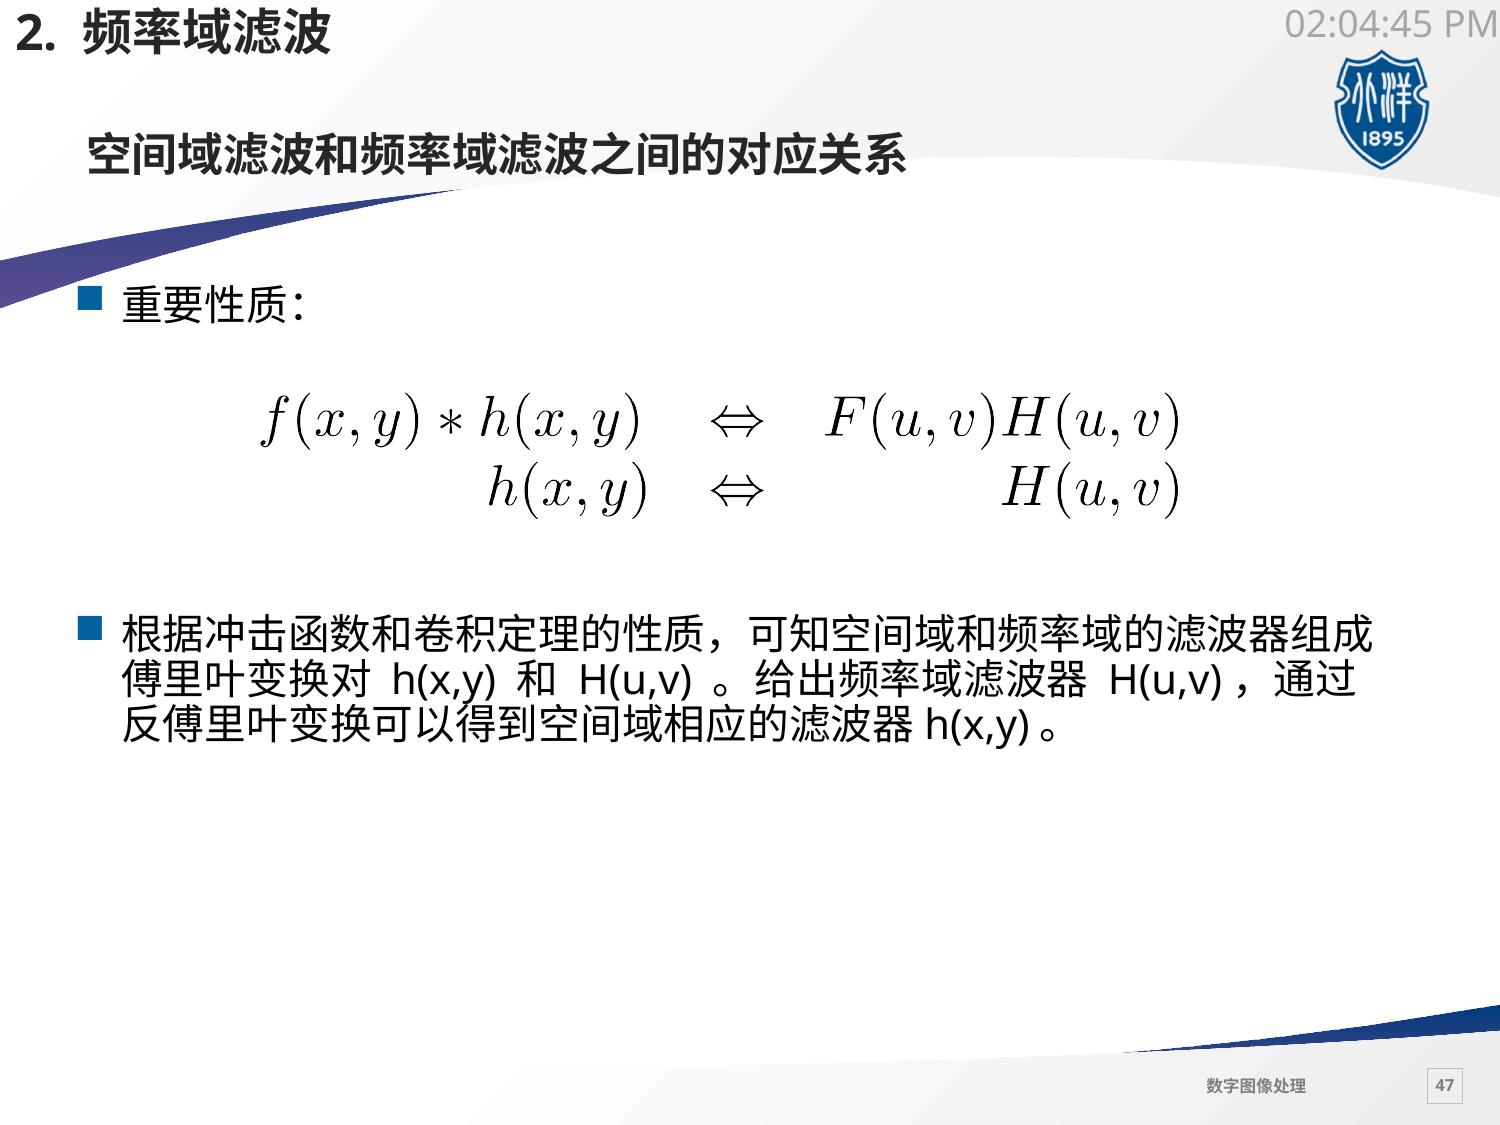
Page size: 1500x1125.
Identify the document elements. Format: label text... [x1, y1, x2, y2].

picture [1321, 47, 1447, 172]
picture [260, 392, 1178, 519]
list 2. 频率域滤波 [0, 0, 838, 88]
title 空间域滤波和频率域滤波之间的对应关系 [74, 112, 1425, 200]
list 重要性质： 根据冲击函数和卷积定理的性质，可知空间域和频率域的滤波器组成傅里叶变换对 h(x,y) 和 H(u,v) 。给出频率域滤波器 H(u,v)，通过反傅里叶变换可以得到空间域相应的滤波器h(x,y)。 [59, 276, 1410, 1017]
